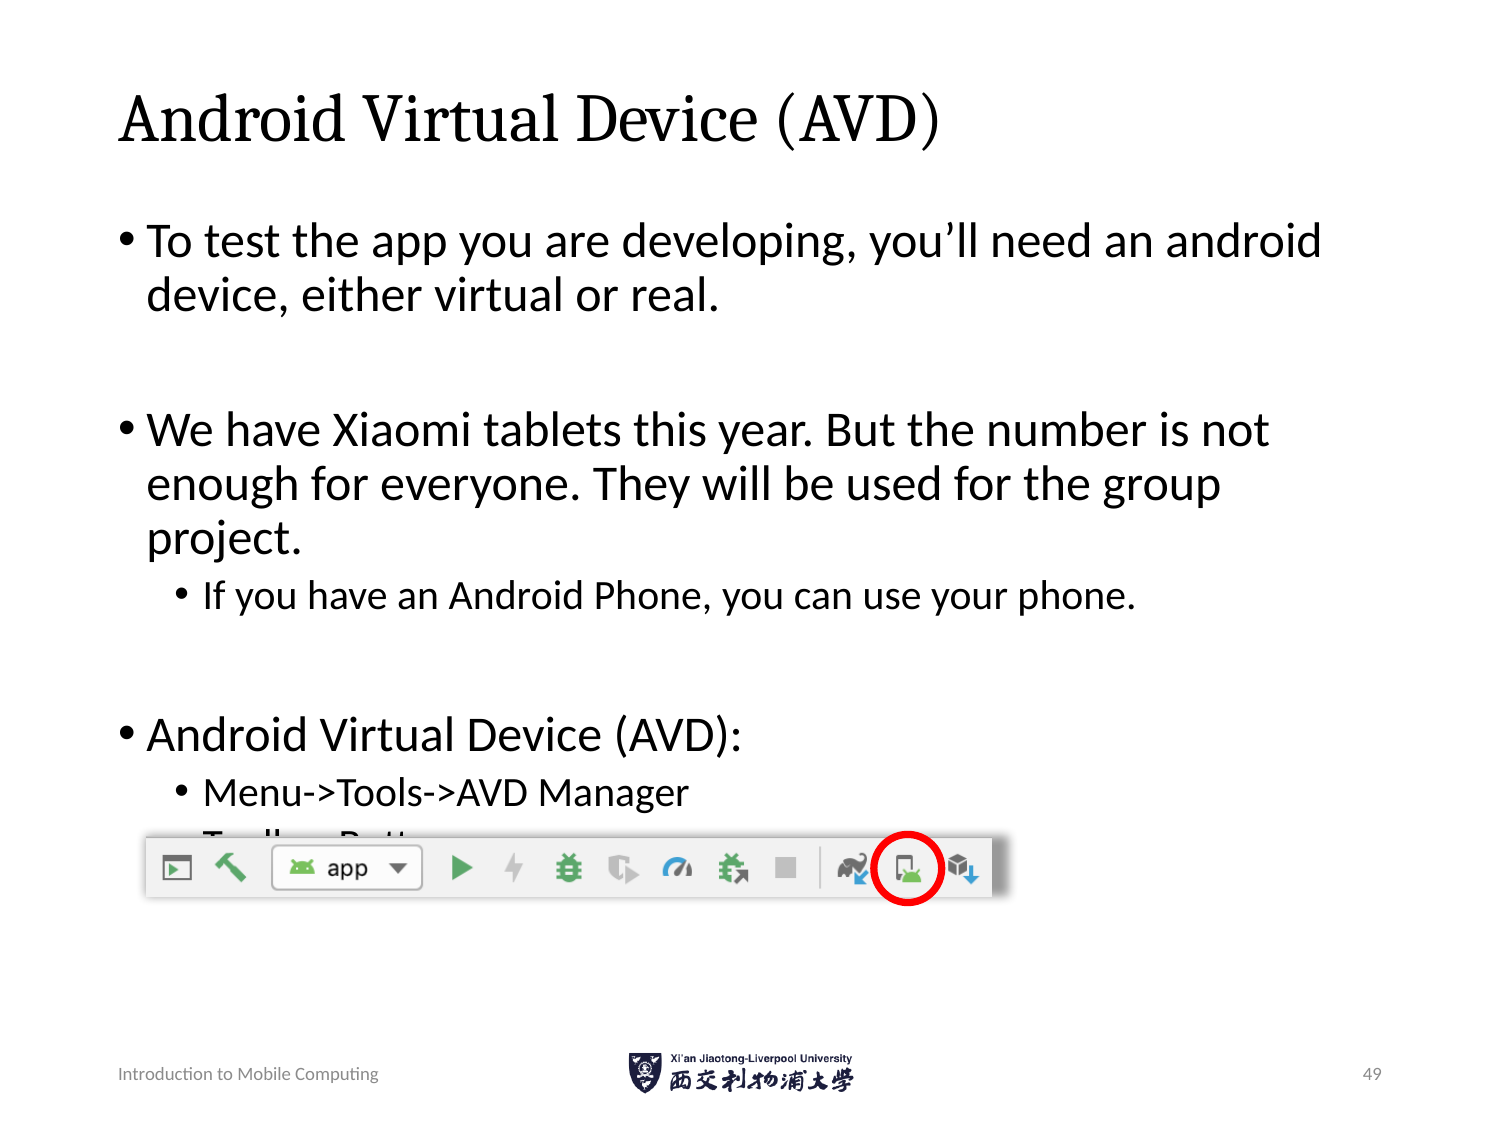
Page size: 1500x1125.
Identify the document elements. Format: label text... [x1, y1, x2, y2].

slide_number Introduction to Mobile Computing [103, 1042, 441, 1103]
slide_number 49 [1059, 1042, 1397, 1103]
picture [625, 1049, 857, 1096]
list To test the app you are developing, you’ll need an android device, either virtual or real. We have Xiaomi tablets this year. But the number is not enough for everyone. They will be used for the group project. If you have an Android Phone, you can use your phone. Android Virtual Device (AVD): Menu->Tools->AVD Manager Toolbar Button [103, 206, 1397, 1014]
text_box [146, 834, 992, 903]
title Android Virtual Device (AVD) [103, 59, 1397, 178]
